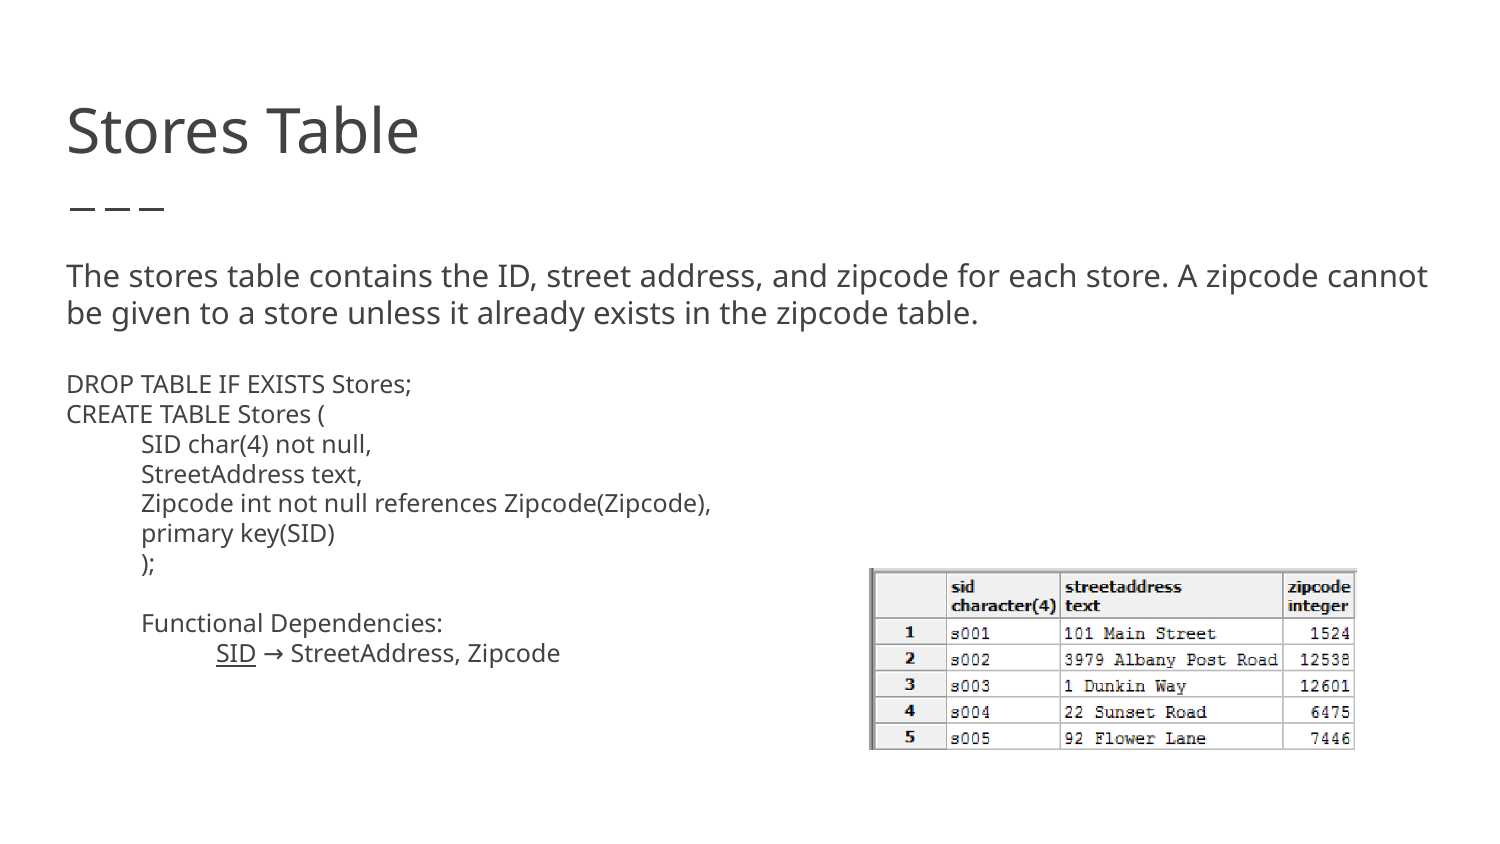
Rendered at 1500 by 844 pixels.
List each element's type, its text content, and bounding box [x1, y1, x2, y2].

title Stores Table [51, 61, 1449, 182]
list The stores table contains the ID, street address, and zipcode for each store. A zipcode cannot be given to a store unless it already exists in the zipcode table. DROP TABLE IF EXISTS Stores; CREATE TABLE Stores ( SID char(4) not null, StreetAddress text, Zipcode int not null references Zipcode(Zipcode), primary key(SID) ); Functional Dependencies: SID → StreetAddress, Zipcode [51, 240, 1449, 750]
picture [868, 568, 1358, 750]
